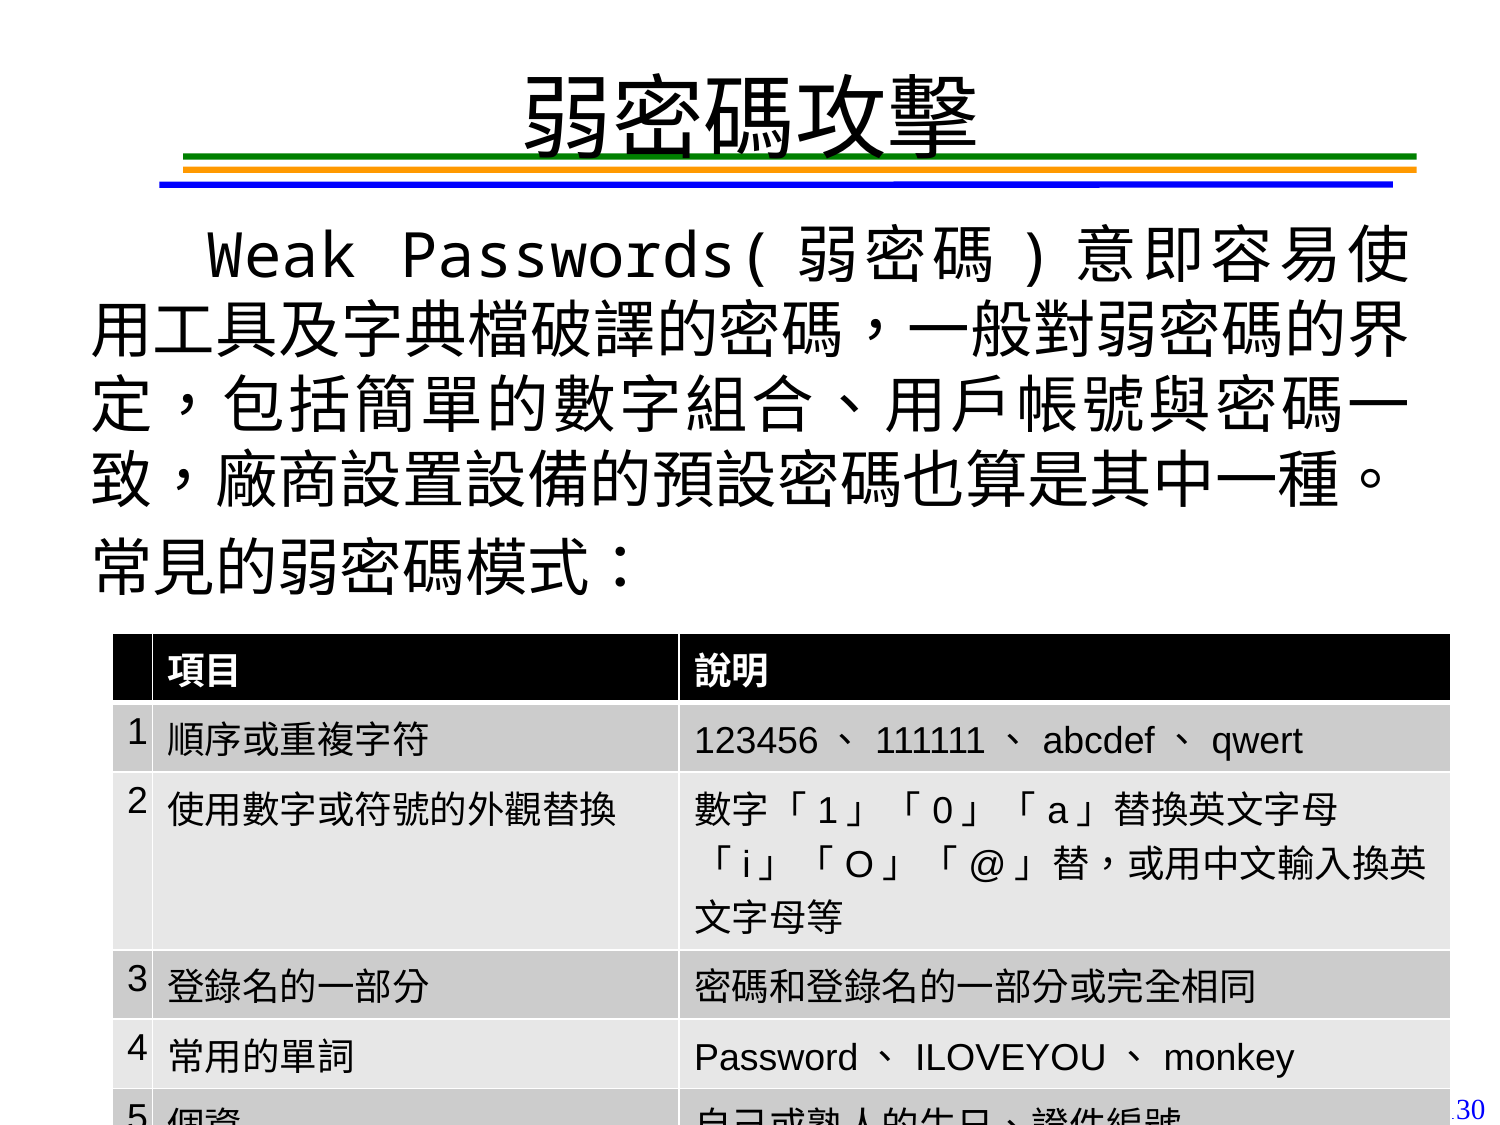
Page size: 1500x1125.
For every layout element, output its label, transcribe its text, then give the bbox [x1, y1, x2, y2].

table_header 說明 [680, 634, 1450, 700]
table_header 項目 [153, 634, 678, 700]
table_cell 3 [113, 951, 152, 1018]
table_cell 個資 [153, 1089, 678, 1125]
table_cell 常用的單詞 [153, 1020, 678, 1088]
table_cell 登錄名的一部分 [153, 951, 678, 1018]
table_cell 2 [113, 773, 152, 949]
table_cell Password、ILOVEYOU、monkey [680, 1020, 1450, 1088]
table_cell 數字「1」「0」「a」替換英文字母「i」「O」「@」替，或用中文輸入換英文字母等 [680, 773, 1450, 949]
table_cell 5 [113, 1089, 152, 1125]
list Weak Passwords(弱密碼)意即容易使用工具及字典檔破譯的密碼，一般對弱密碼的界定，包括簡單的數字組合、用戶帳號與密碼一致，廠商設置設備的預設密碼也算是其中一種。 常見的弱密碼模式： [75, 207, 1425, 1005]
table_header [113, 634, 152, 700]
table_cell 自己或熟人的生日、證件編號 [680, 1089, 1450, 1125]
table_cell 密碼和登錄名的一部分或完全相同 [680, 951, 1450, 1018]
table_cell 123456、111111、abcdef、qwert [680, 705, 1450, 771]
table_cell 4 [113, 1020, 152, 1088]
table_cell 1 [113, 705, 152, 771]
table_cell 順序或重複字符 [153, 705, 678, 771]
slide_number 130 [1452, 1082, 1500, 1119]
title 弱密碼攻擊 [75, 33, 1425, 197]
table_cell 使用數字或符號的外觀替換 [153, 773, 678, 949]
